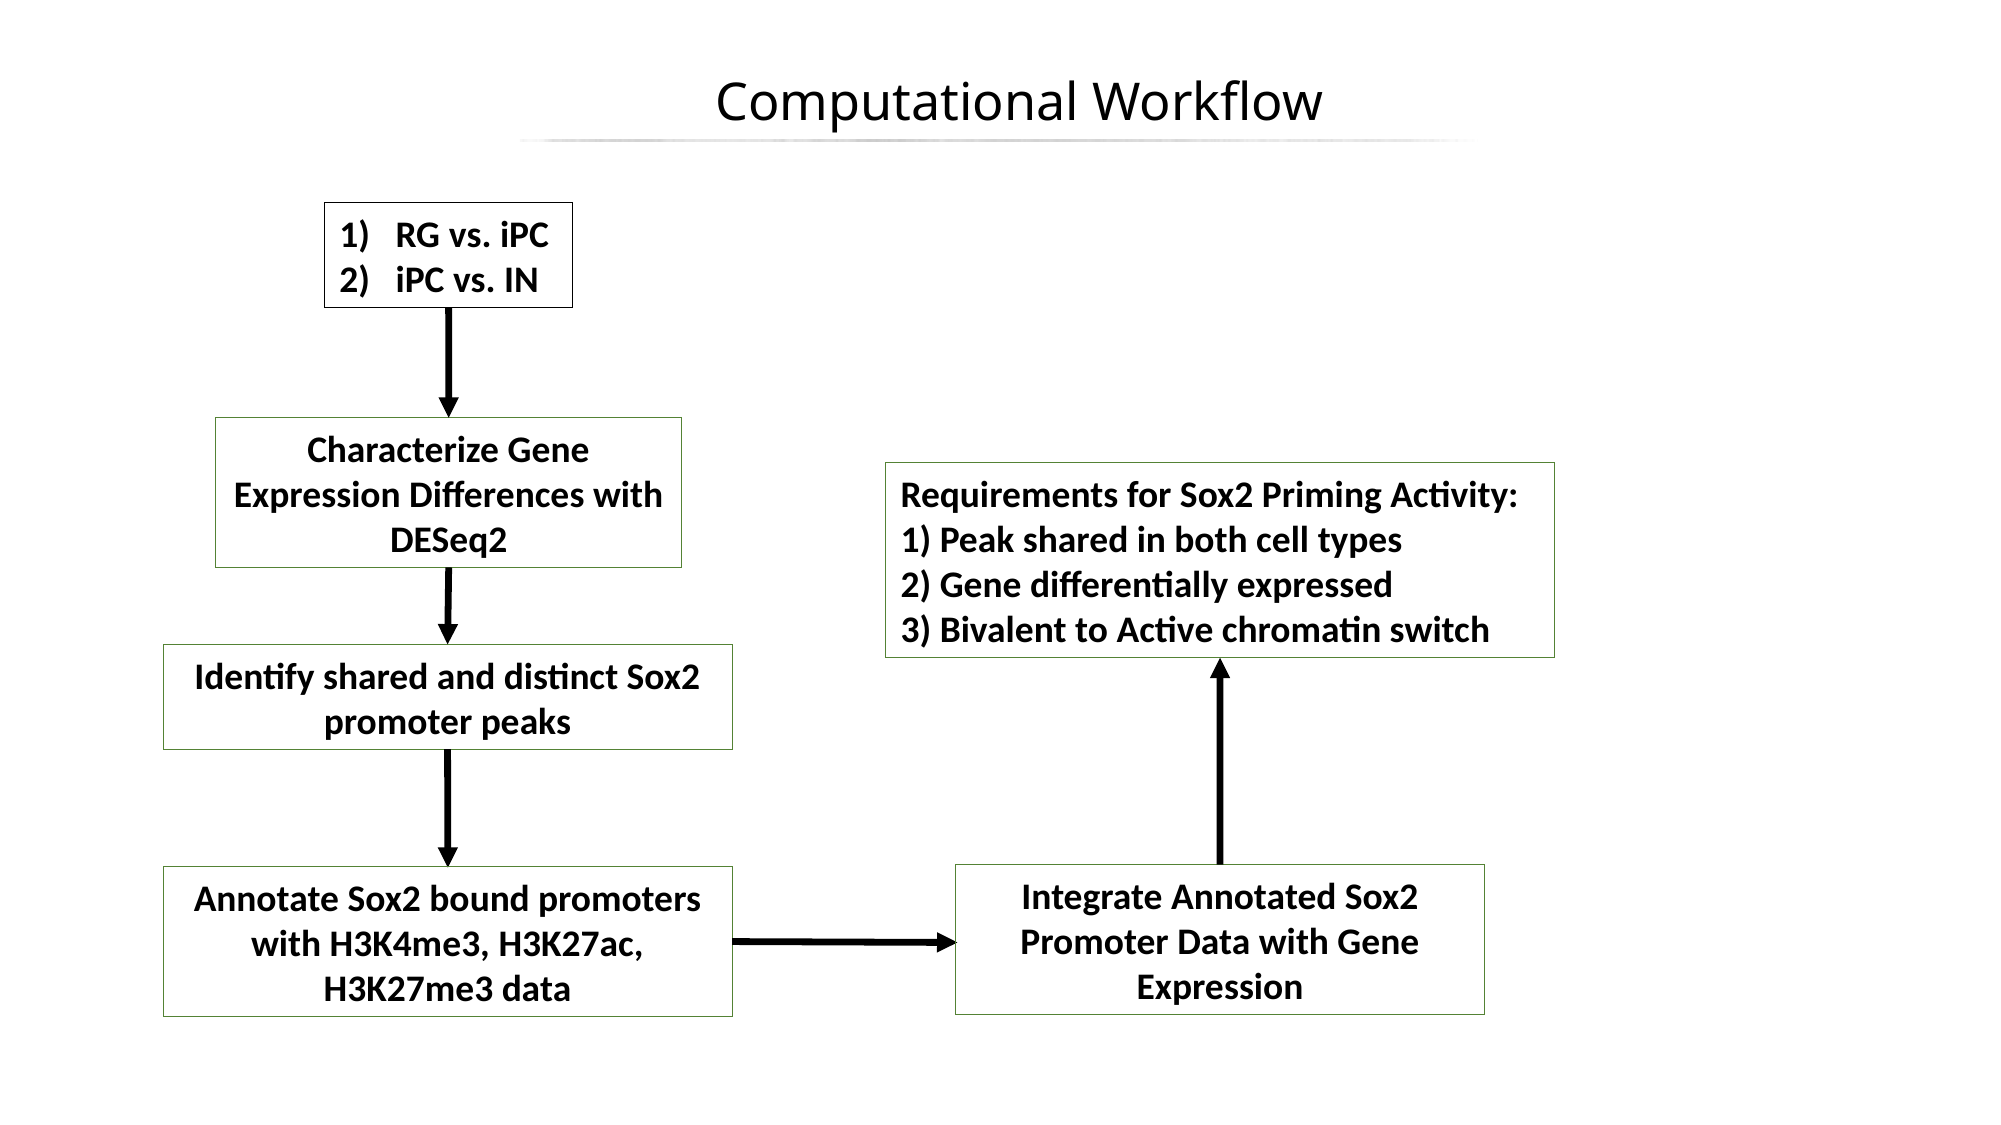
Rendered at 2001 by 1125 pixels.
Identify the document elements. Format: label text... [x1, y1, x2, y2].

text_box Characterize Gene Expression Differences with DESeq2 [215, 417, 682, 568]
text_box Integrate Annotated Sox2 Promoter Data with Gene Expression [955, 864, 1485, 1015]
text_box Annotate Sox2 bound promoters with H3K4me3, H3K27ac, H3K27me3 data [163, 866, 733, 1017]
text_box RG vs. iPC iPC vs. IN [324, 202, 573, 308]
text_box Computational Workflow [91, 61, 1948, 139]
text_box Requirements for Sox2 Priming Activity: 1) Peak shared in both cell types 2) Gene differentially expressed 3) Bivalent to Active chromatin switch [885, 462, 1555, 658]
text_box Identify shared and distinct Sox2 promoter peaks [163, 644, 733, 750]
